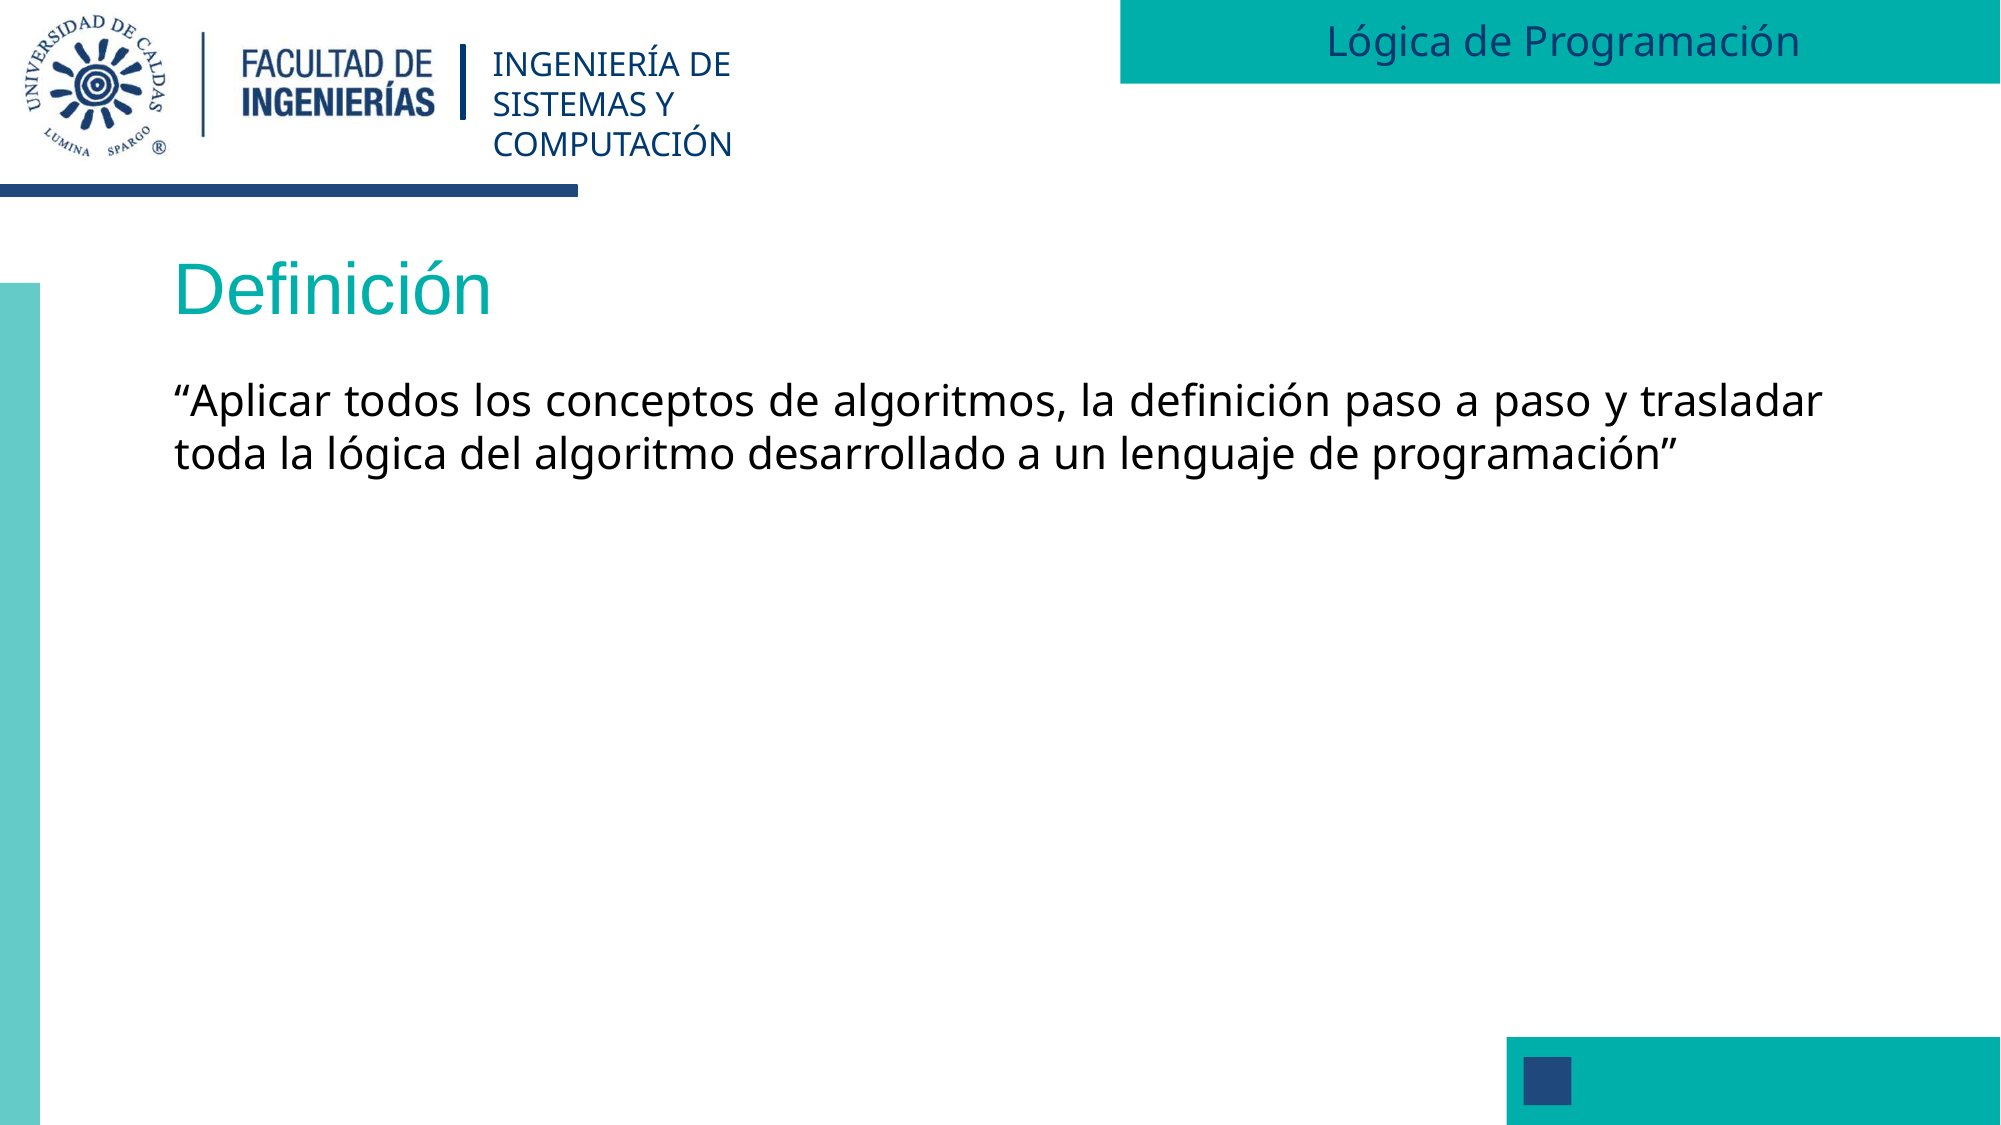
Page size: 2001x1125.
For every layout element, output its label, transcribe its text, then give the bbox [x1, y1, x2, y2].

picture [0, 0, 464, 173]
text_box “Aplicar todos los conceptos de algoritmos, la definición paso a paso y trasladar toda la lógica del algoritmo desarrollado a un lenguaje de programación” [159, 357, 1841, 493]
text_box [0, 282, 40, 1125]
title Definición [173, 242, 1766, 430]
text_box [1523, 1057, 1572, 1106]
text_box INGENIERÍA DE SISTEMAS Y COMPUTACIÓN [477, 28, 841, 179]
text_box [1506, 1037, 2000, 1125]
text_box Lógica de Programación [1129, 0, 1998, 80]
text_box [0, 184, 578, 197]
text_box [1120, 0, 2000, 84]
